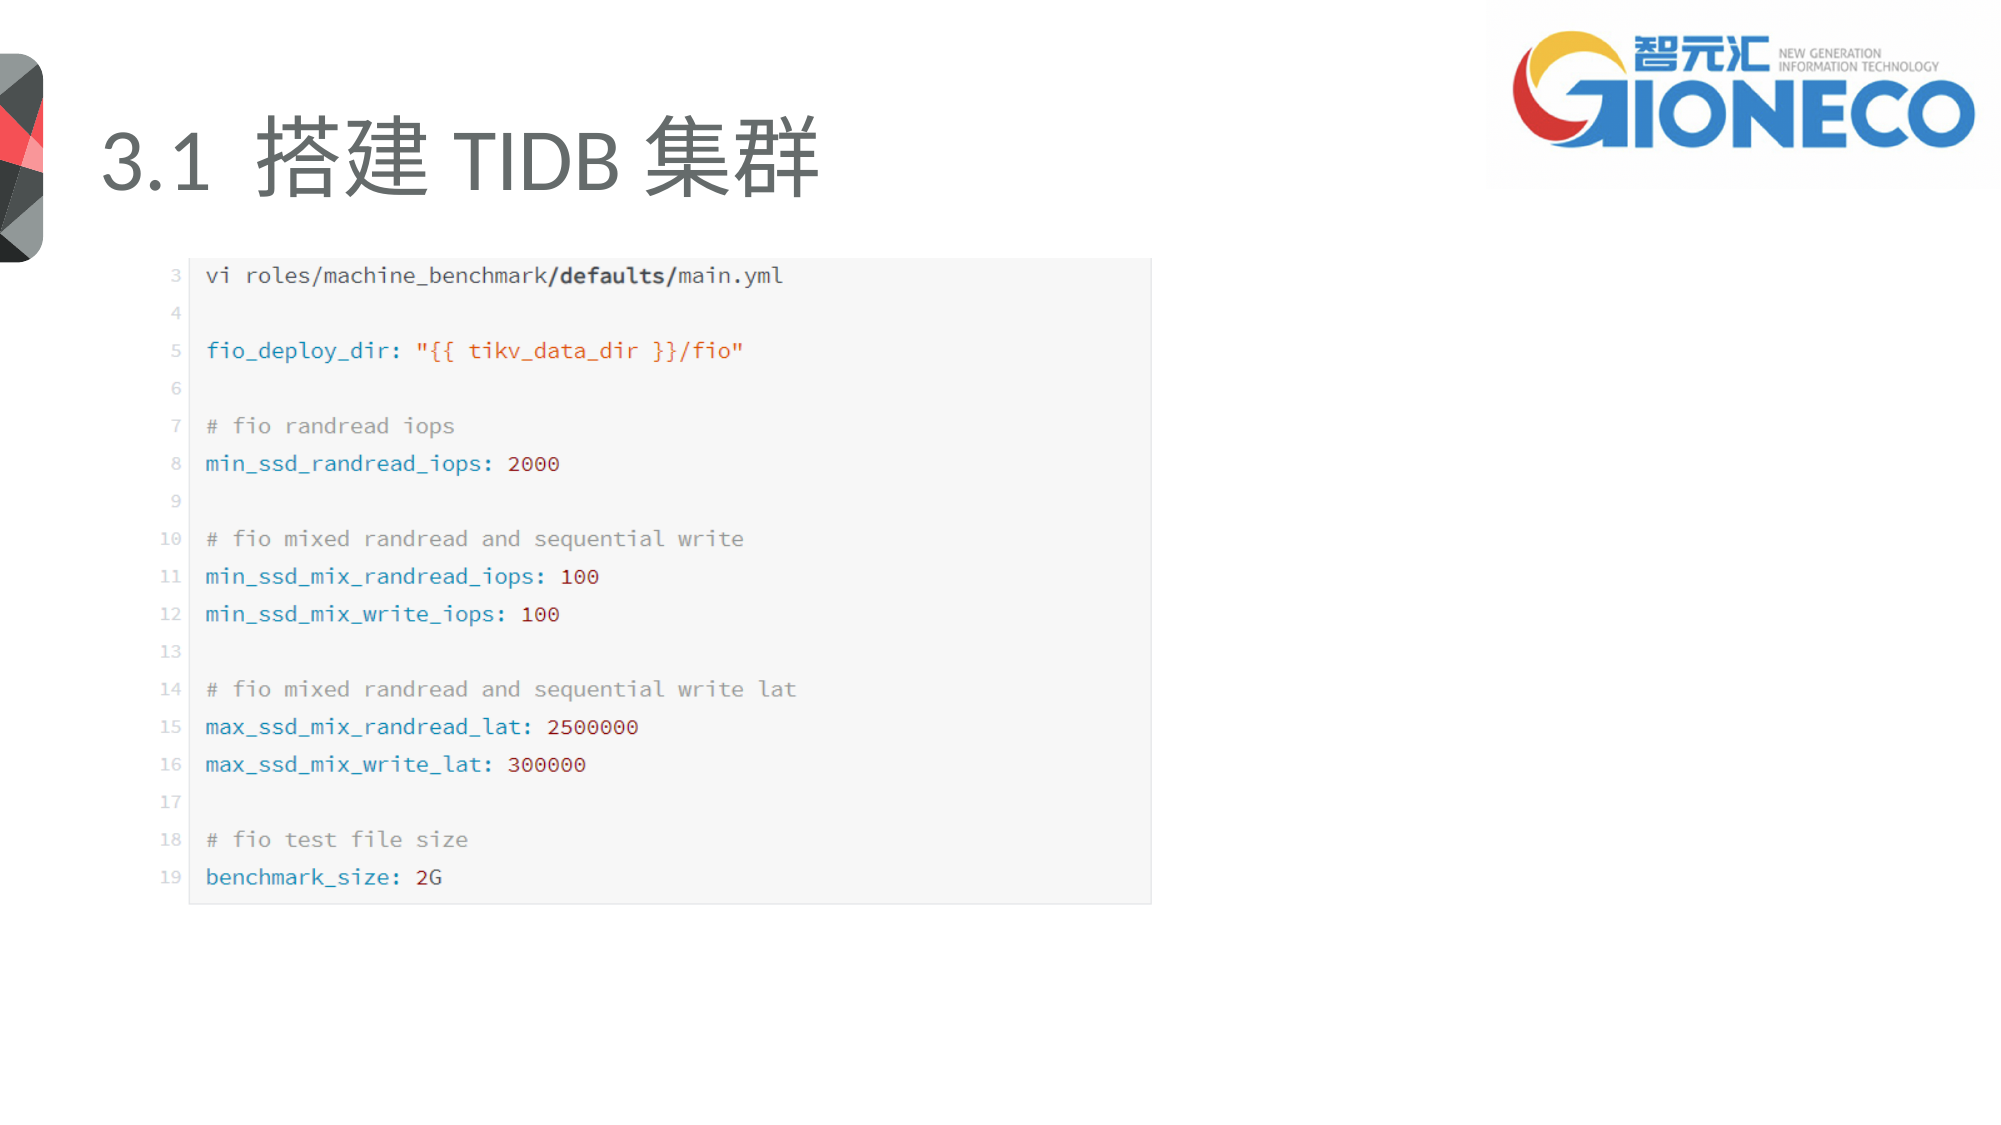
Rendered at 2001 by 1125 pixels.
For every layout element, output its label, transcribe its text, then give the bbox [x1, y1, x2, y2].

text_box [0, 53, 44, 263]
picture [145, 258, 1177, 911]
picture [1486, 0, 2000, 189]
text_box 3.1 搭建TIDB集群 [99, 114, 1563, 196]
